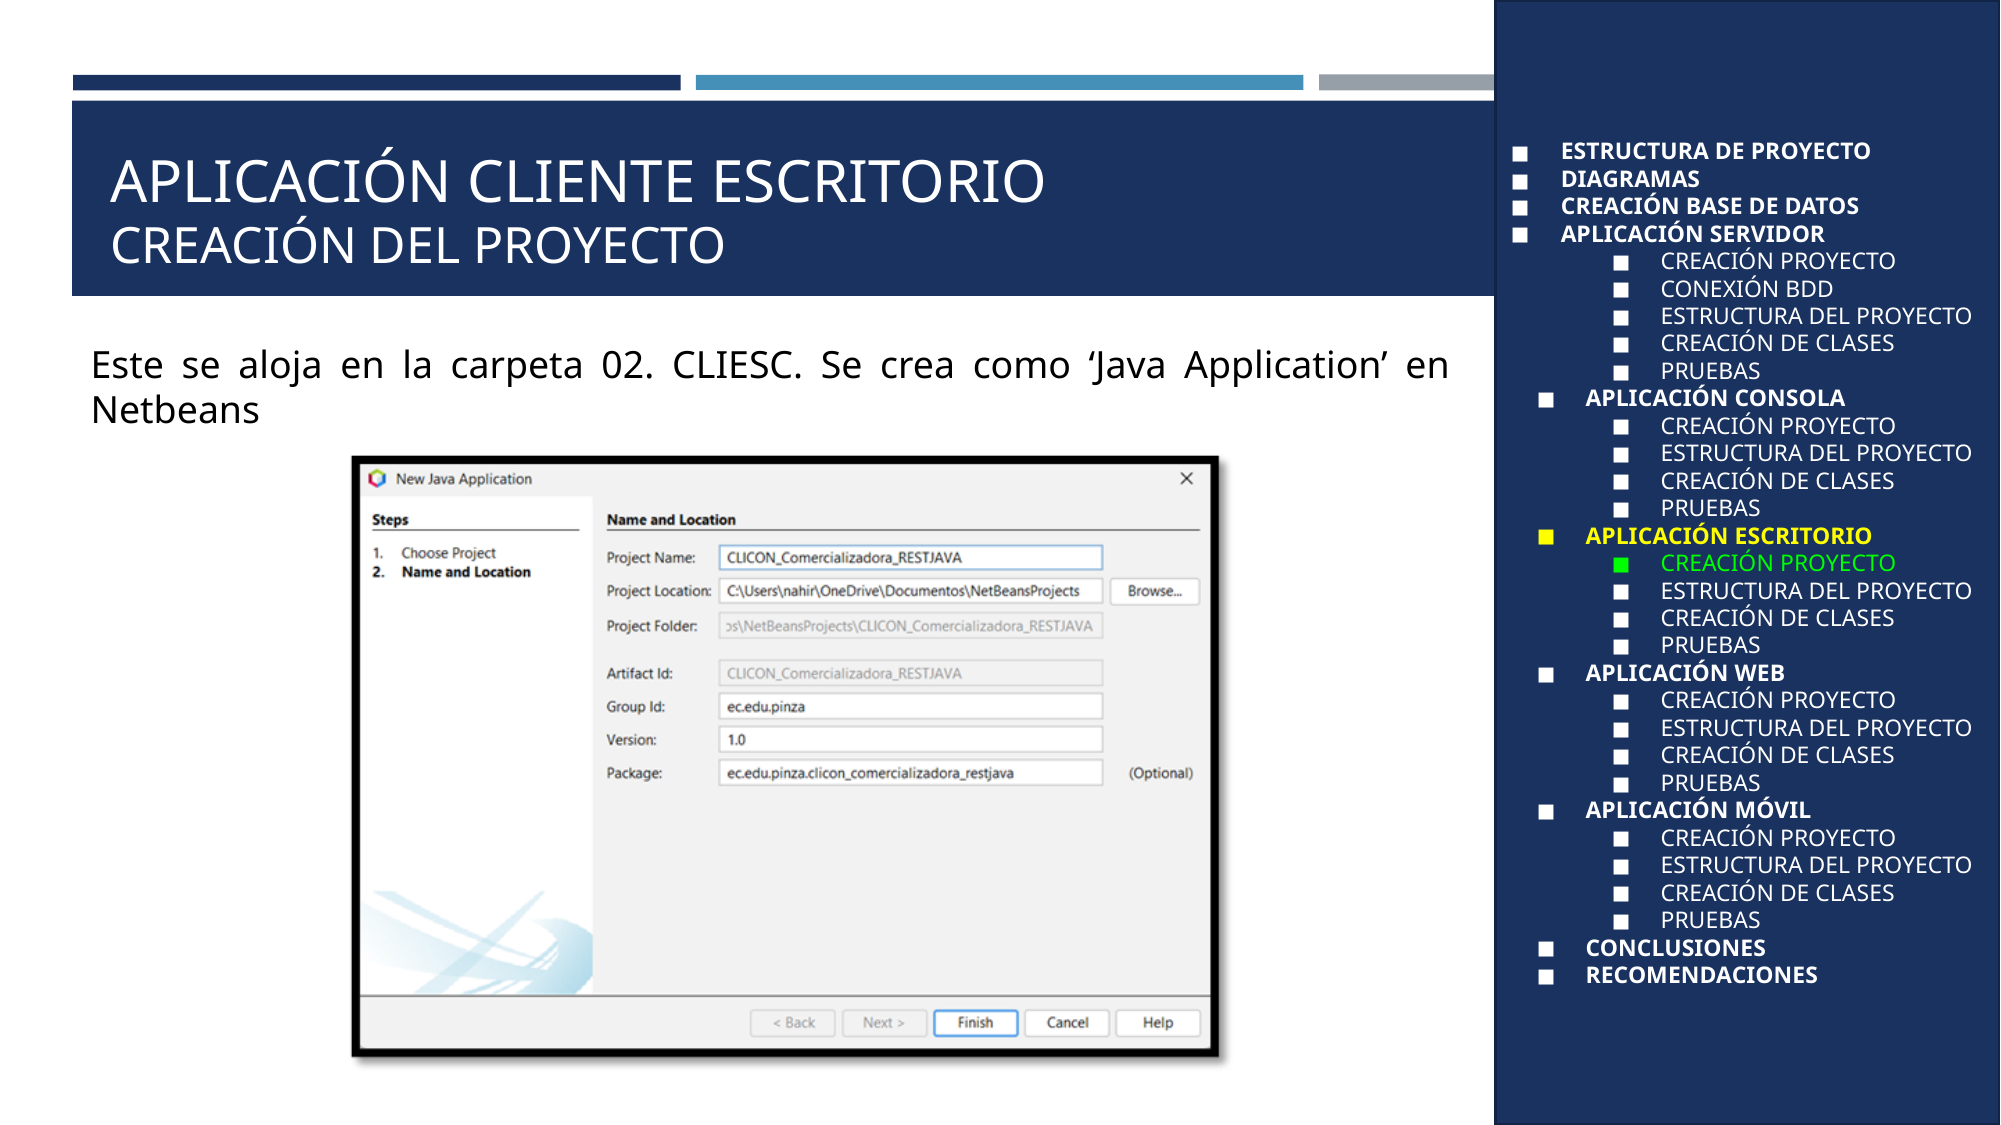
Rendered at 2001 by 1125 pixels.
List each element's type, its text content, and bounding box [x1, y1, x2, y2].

title APLICACIÓN CLIENTE ESCRITORIO CREACIÓN DEL PROYECTO [95, 115, 1486, 282]
list Este se aloja en la carpeta 02. CLIESC. Se crea como ‘Java Application’ en Netbeans [75, 321, 1467, 450]
text_box ESTRUCTURA DE PROYECTO DIAGRAMAS CREACIÓN BASE DE DATOS APLICACIÓN SERVIDOR CREACIÓN PROYECTO CONEXIÓN BDD ESTRUCTURA DEL PROYECTO CREACIÓN DE CLASES PRUEBAS APLICACIÓN CONSOLA CREACIÓN PROYECTO ESTRUCTURA DEL PROYECTO CREACIÓN DE CLASES PRUEBAS APLICACIÓN ESCRITORIO CREACIÓN PROYECTO ESTRUCTURA DEL PROYECTO CREACIÓN DE CLASES PRUEBAS APLICACIÓN WEB CREACIÓN PROYECTO ESTRUCTURA DEL PROYECTO CREACIÓN DE CLASES PRUEBAS APLICACIÓN MÓVIL CREACIÓN PROYECTO ESTRUCTURA DEL PROYECTO CREACIÓN DE CLASES PRUEBAS CONCLUSIONES RECOMENDACIONES [1495, 0, 2000, 1125]
picture [344, 449, 1237, 1076]
